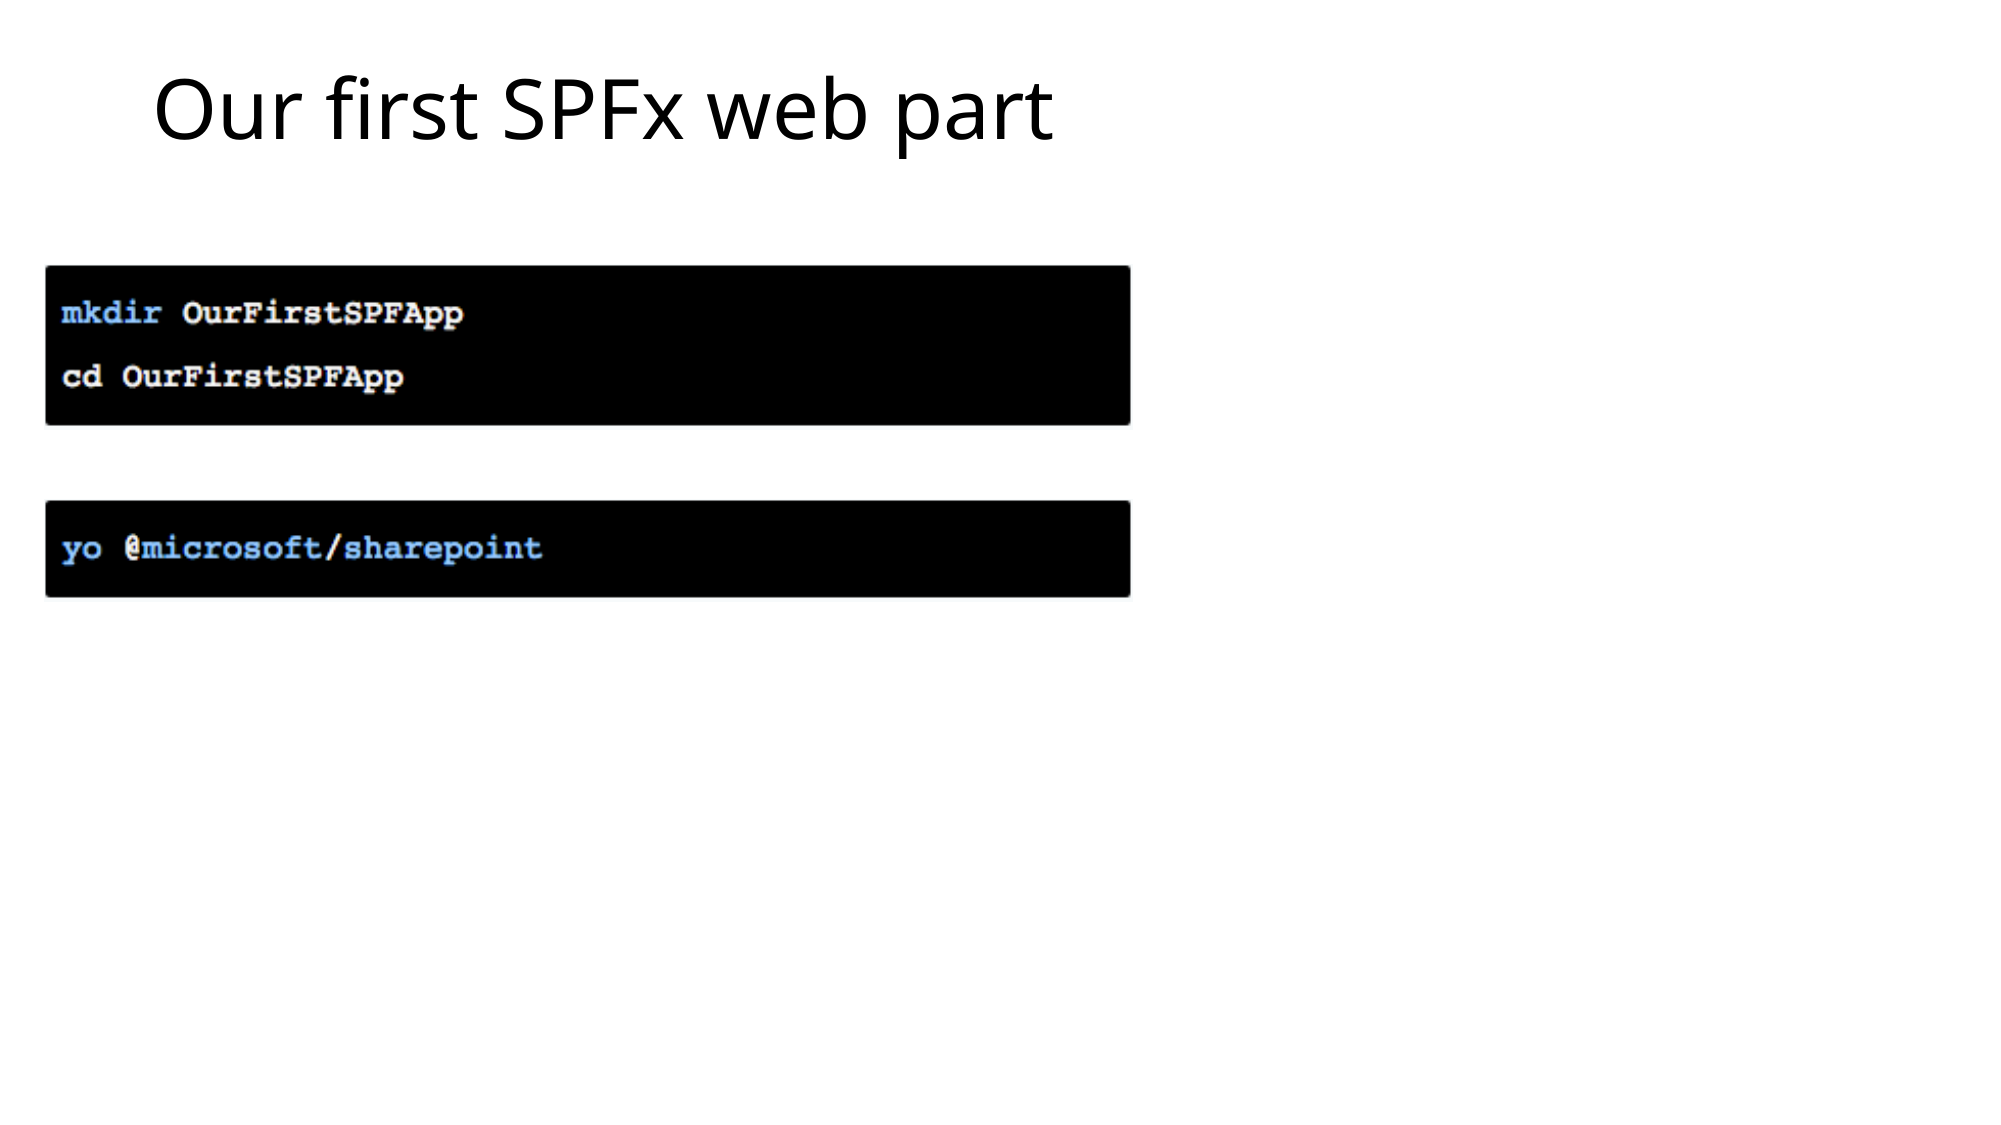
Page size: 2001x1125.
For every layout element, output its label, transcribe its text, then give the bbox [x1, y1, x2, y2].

picture [44, 499, 1133, 602]
picture [44, 264, 1133, 430]
title Our first SPFx web part [137, 59, 1863, 166]
